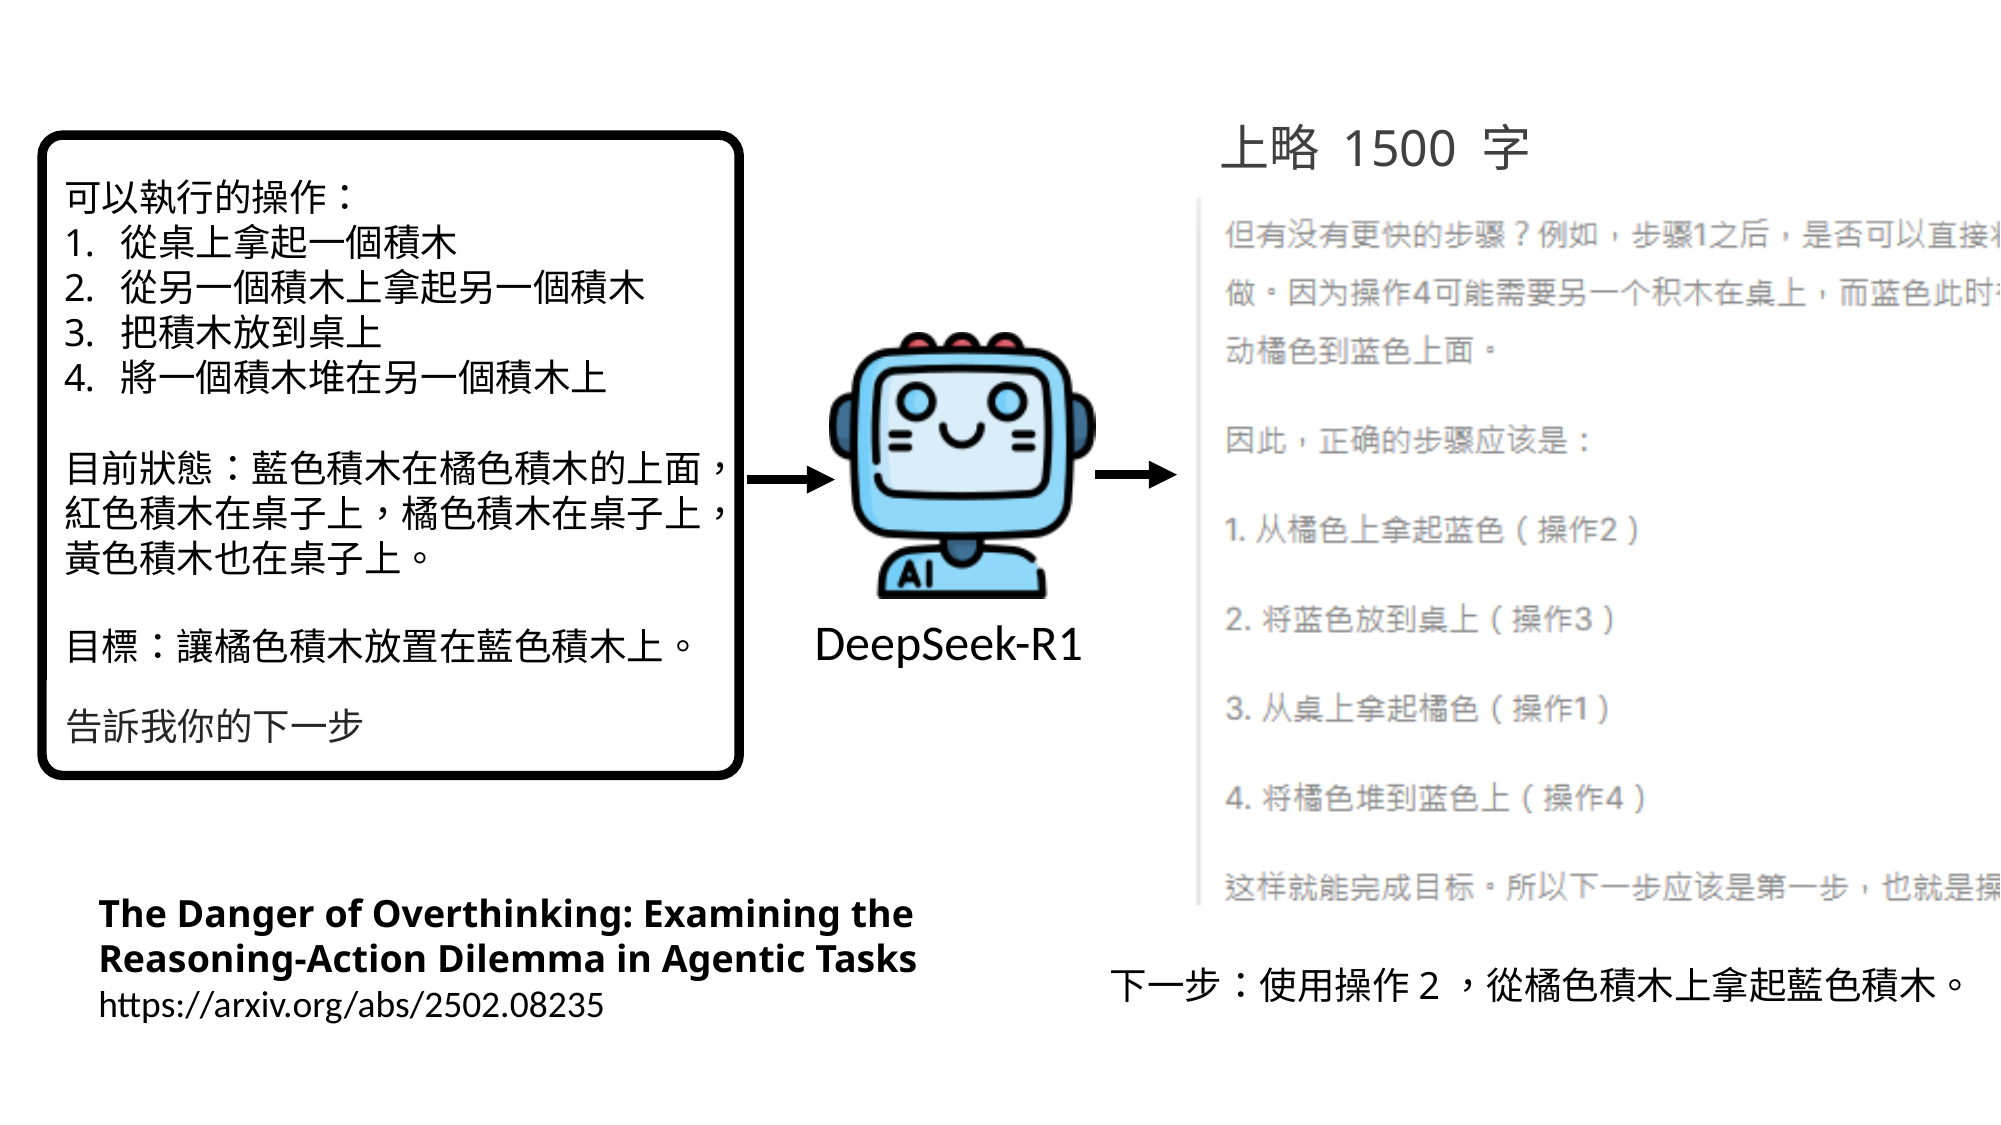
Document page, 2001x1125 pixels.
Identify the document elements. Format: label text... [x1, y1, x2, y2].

text_box DeepSeek-R1 [799, 603, 1117, 678]
picture [829, 332, 1096, 599]
text_box 下一步：使用操作2，從橘色積木上拿起藍色積木。 [1095, 954, 2000, 1015]
text_box The Danger of Overthinking: Examining the Reasoning-Action Dilemma in Agentic Tasks https://arxiv.org/abs/2502.08235 [83, 882, 954, 1032]
text_box 上略 1500 字 [1204, 109, 2000, 185]
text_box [42, 135, 740, 776]
picture [1176, 197, 2000, 928]
